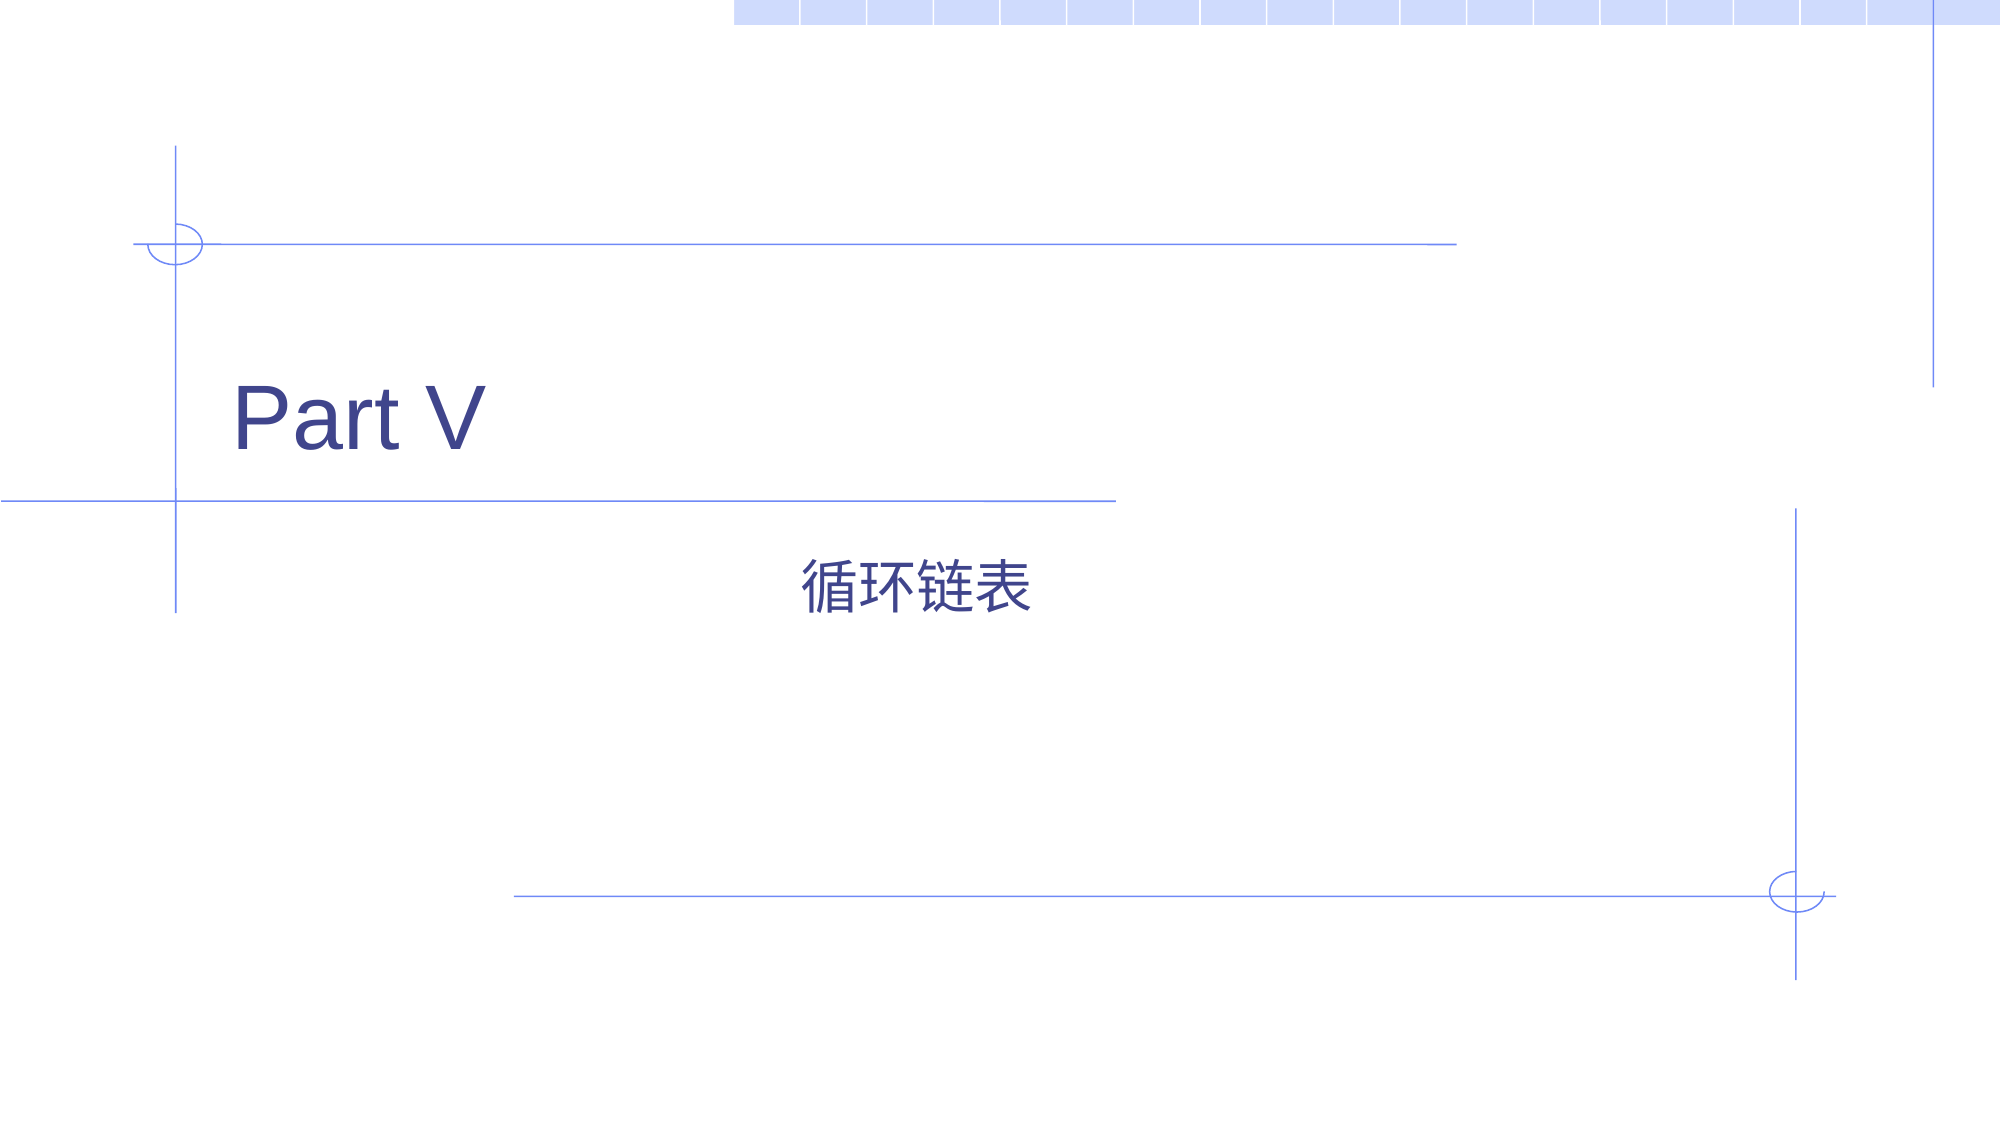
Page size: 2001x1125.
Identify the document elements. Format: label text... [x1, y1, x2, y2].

title Part V [216, 287, 1917, 475]
subtitle 循环链表 [216, 542, 1617, 831]
